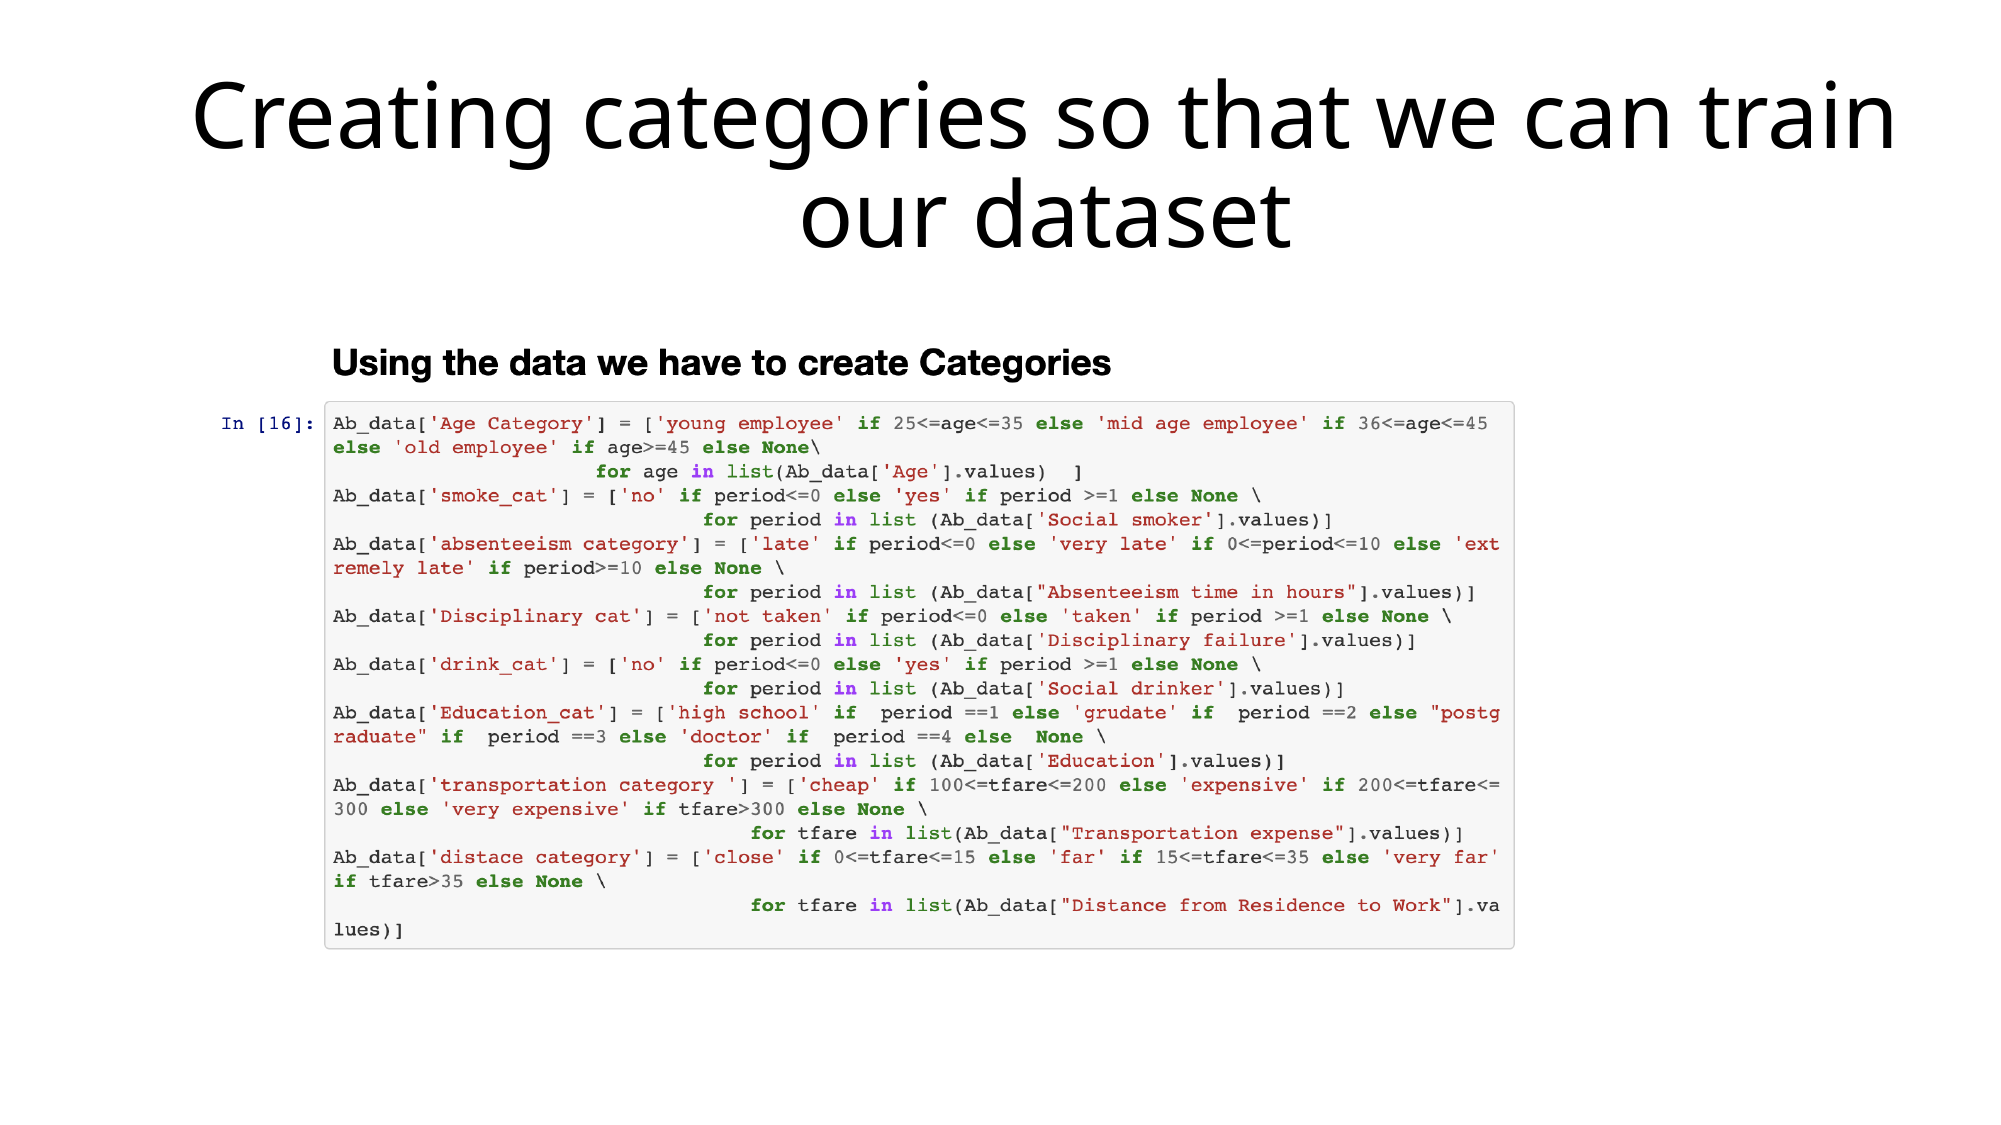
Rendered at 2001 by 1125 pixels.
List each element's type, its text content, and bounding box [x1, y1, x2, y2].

title Creating categories so that we can train our dataset [137, 59, 1955, 278]
picture [209, 331, 1533, 963]
